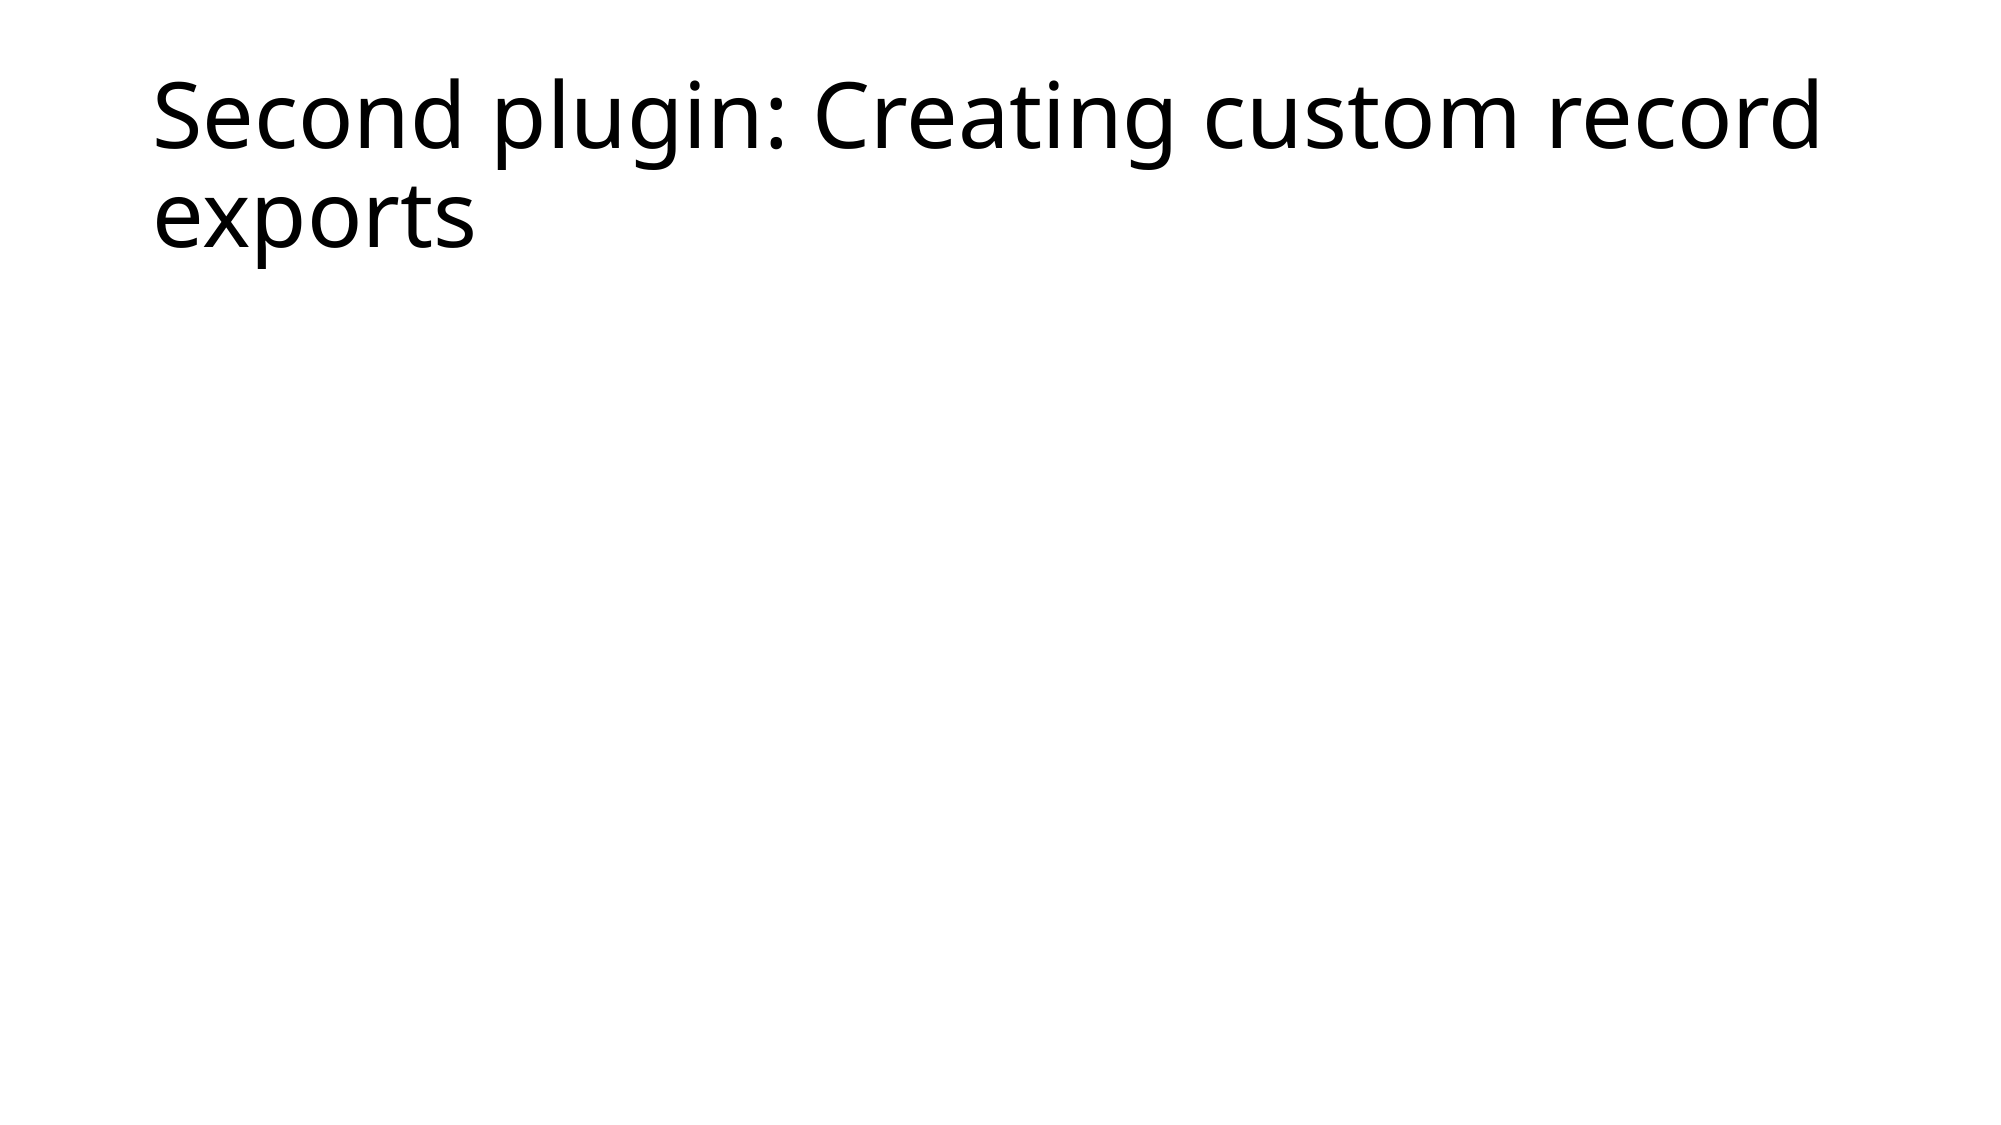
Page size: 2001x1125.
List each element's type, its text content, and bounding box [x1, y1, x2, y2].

title Second plugin: Creating custom record exports [137, 59, 1863, 278]
